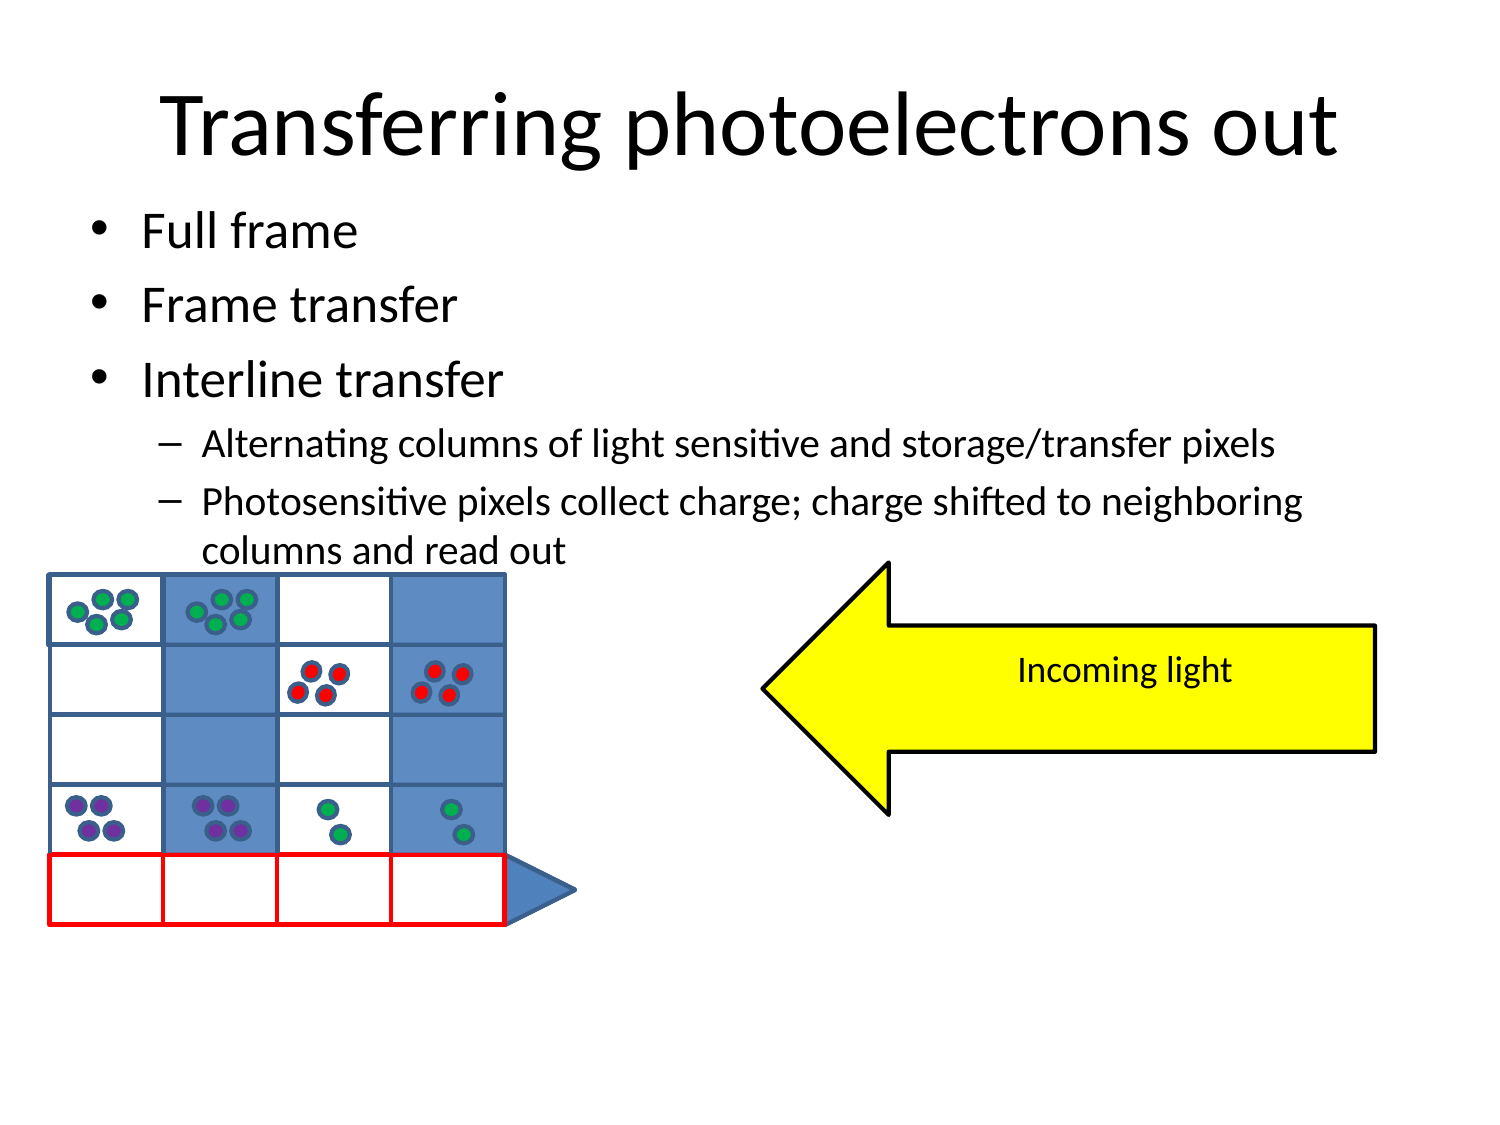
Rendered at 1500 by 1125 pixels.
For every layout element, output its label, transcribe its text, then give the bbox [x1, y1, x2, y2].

list Full frame Frame transfer Interline transfer Alternating columns of light sensitive and storage/transfer pixels Photosensitive pixels collect charge; charge shifted to neighboring columns and read out [75, 187, 1425, 587]
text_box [762, 562, 1376, 816]
title Transferring photoelectrons out [75, 24, 1425, 187]
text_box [48, 574, 576, 926]
